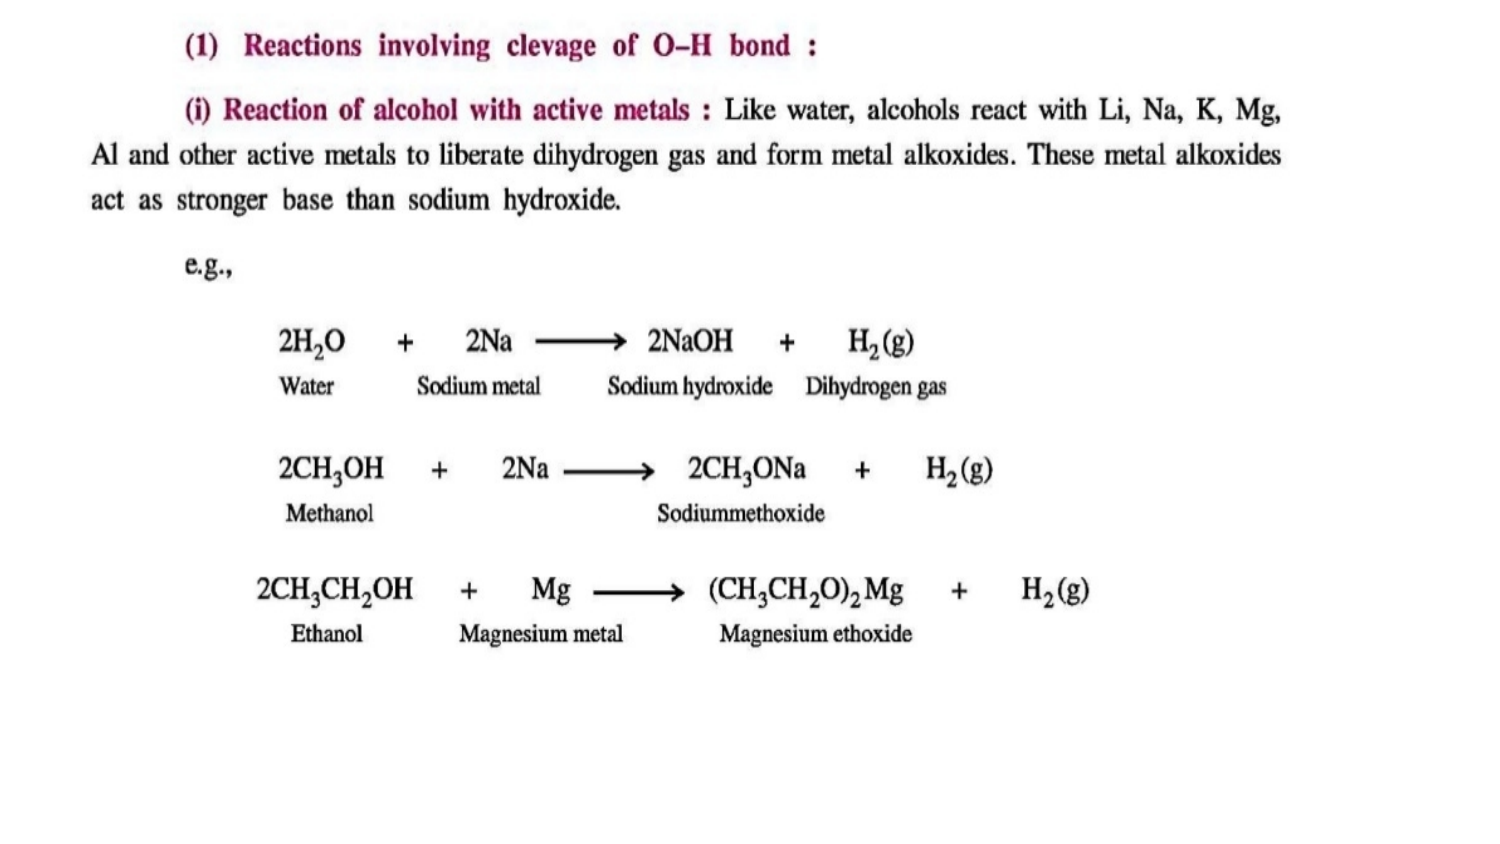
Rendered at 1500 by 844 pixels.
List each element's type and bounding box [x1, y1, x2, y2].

picture [32, 0, 1320, 765]
